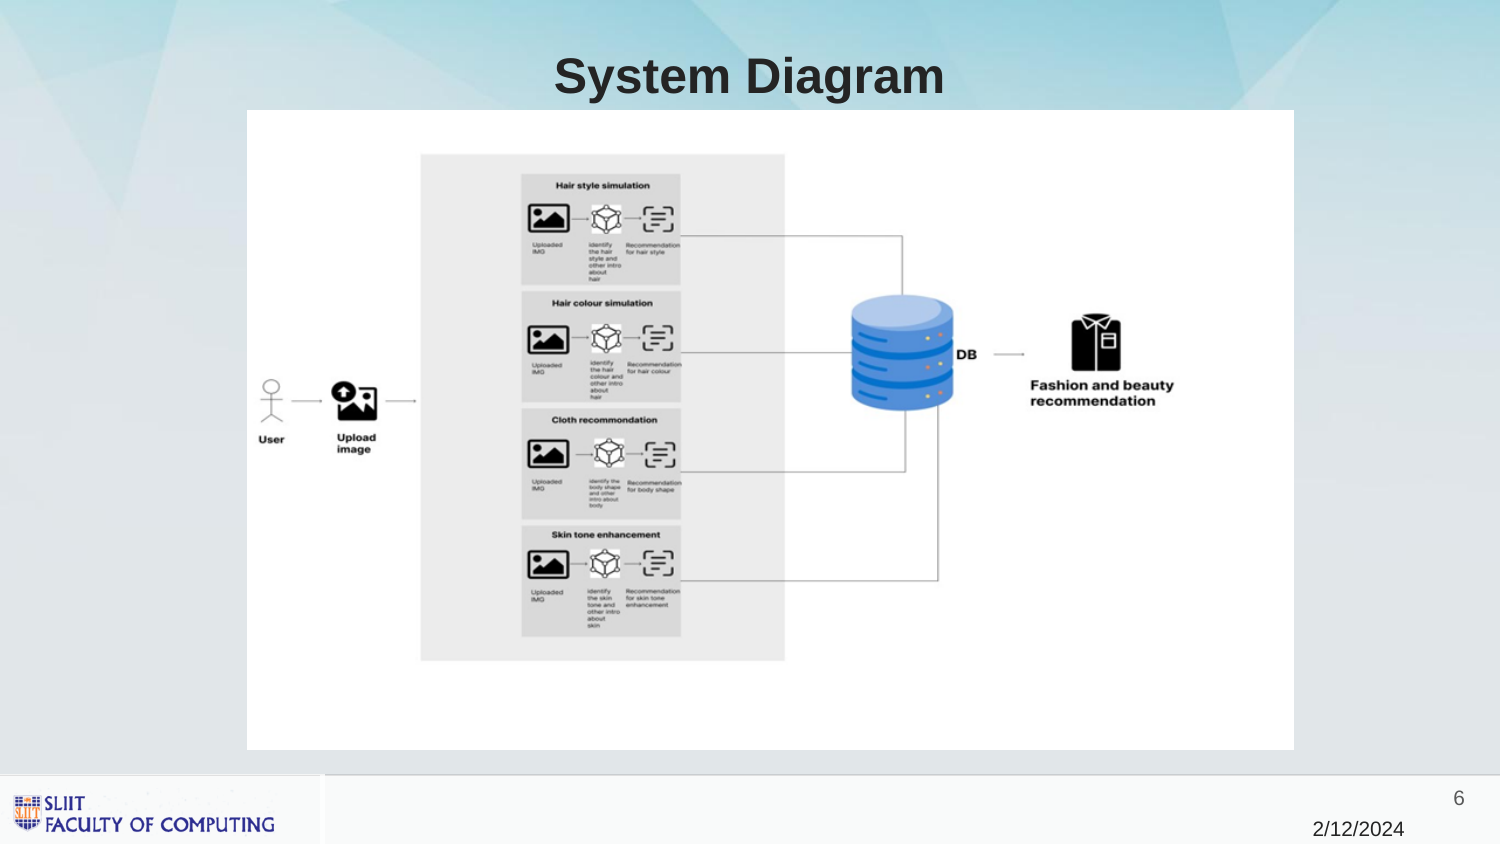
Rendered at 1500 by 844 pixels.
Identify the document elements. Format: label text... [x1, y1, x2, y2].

slide_number 6 [1389, 764, 1480, 774]
text_box System Diagram [523, 25, 977, 104]
picture [0, 0, 1500, 844]
